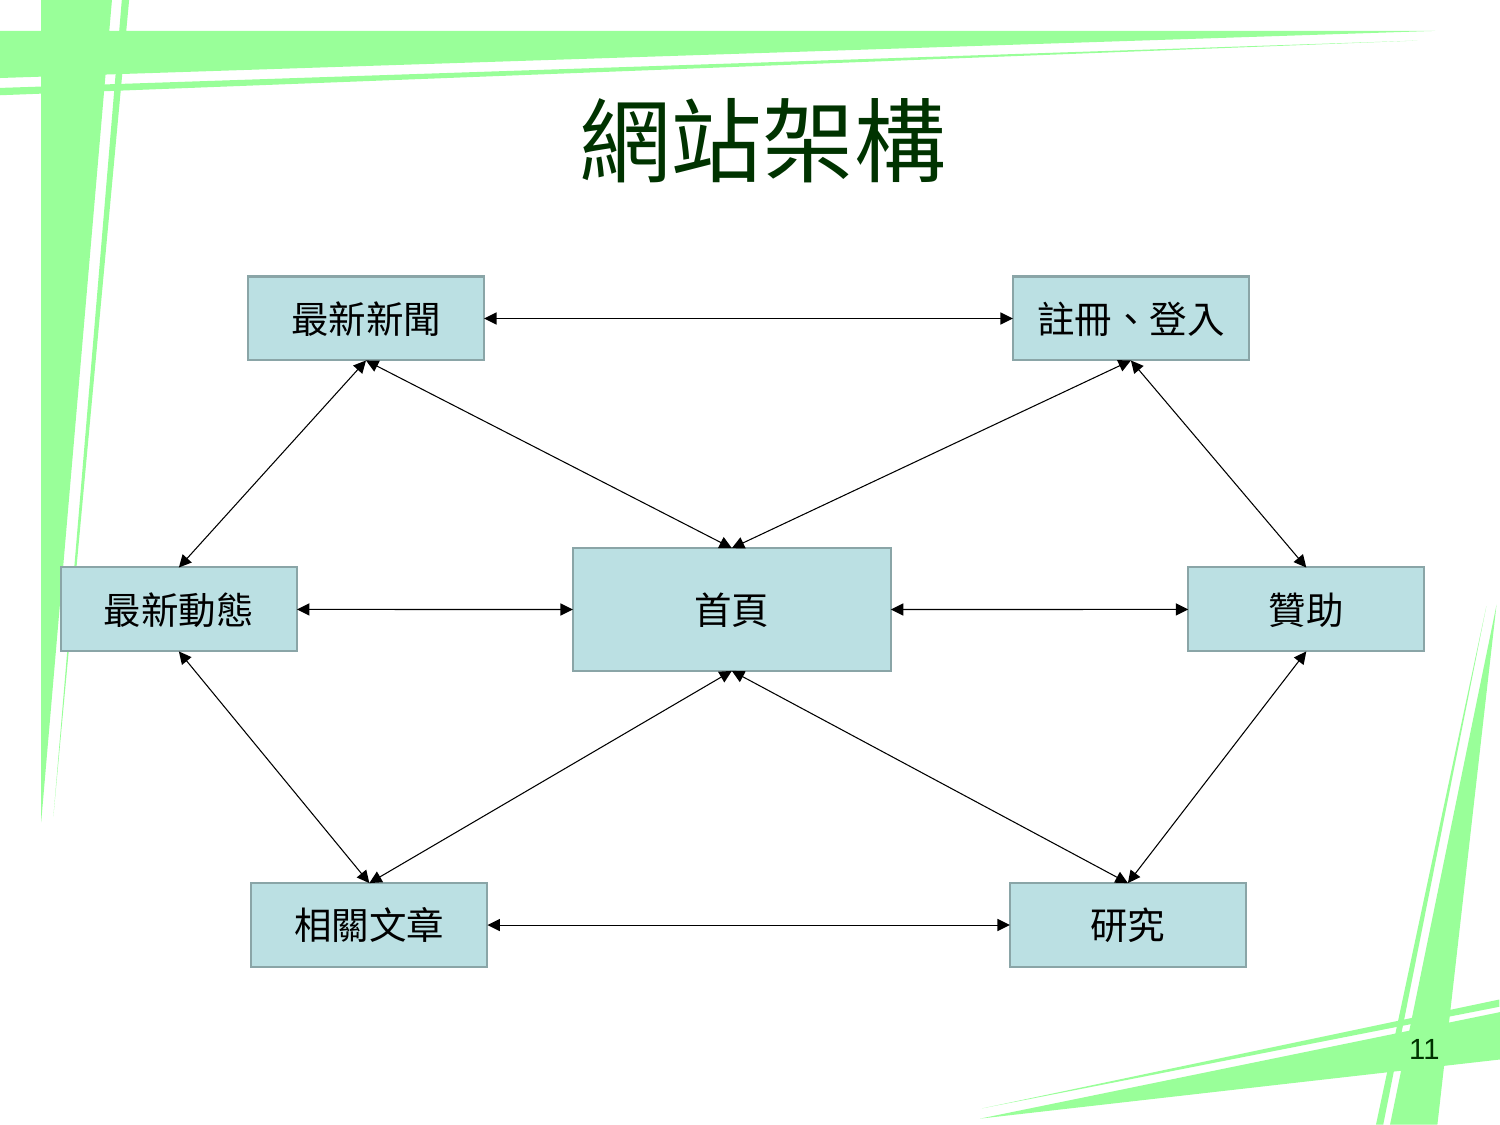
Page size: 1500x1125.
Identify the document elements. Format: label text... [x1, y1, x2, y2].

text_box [1127, 651, 1307, 884]
title 網站架構 [100, 45, 1425, 233]
text_box 註冊、登入 [1012, 275, 1250, 360]
text_box 最新新聞 [247, 275, 485, 360]
text_box 贊助 [1187, 566, 1425, 652]
slide_number 11 [1382, 1022, 1467, 1101]
text_box 首頁 [572, 549, 892, 670]
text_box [178, 651, 370, 884]
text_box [731, 670, 1127, 884]
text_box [178, 360, 367, 568]
text_box 相關文章 [250, 884, 488, 968]
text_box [731, 360, 1130, 549]
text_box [367, 360, 731, 549]
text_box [1130, 360, 1307, 568]
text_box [370, 670, 731, 884]
text_box 最新動態 [60, 566, 298, 652]
text_box 研究 [1009, 884, 1247, 968]
